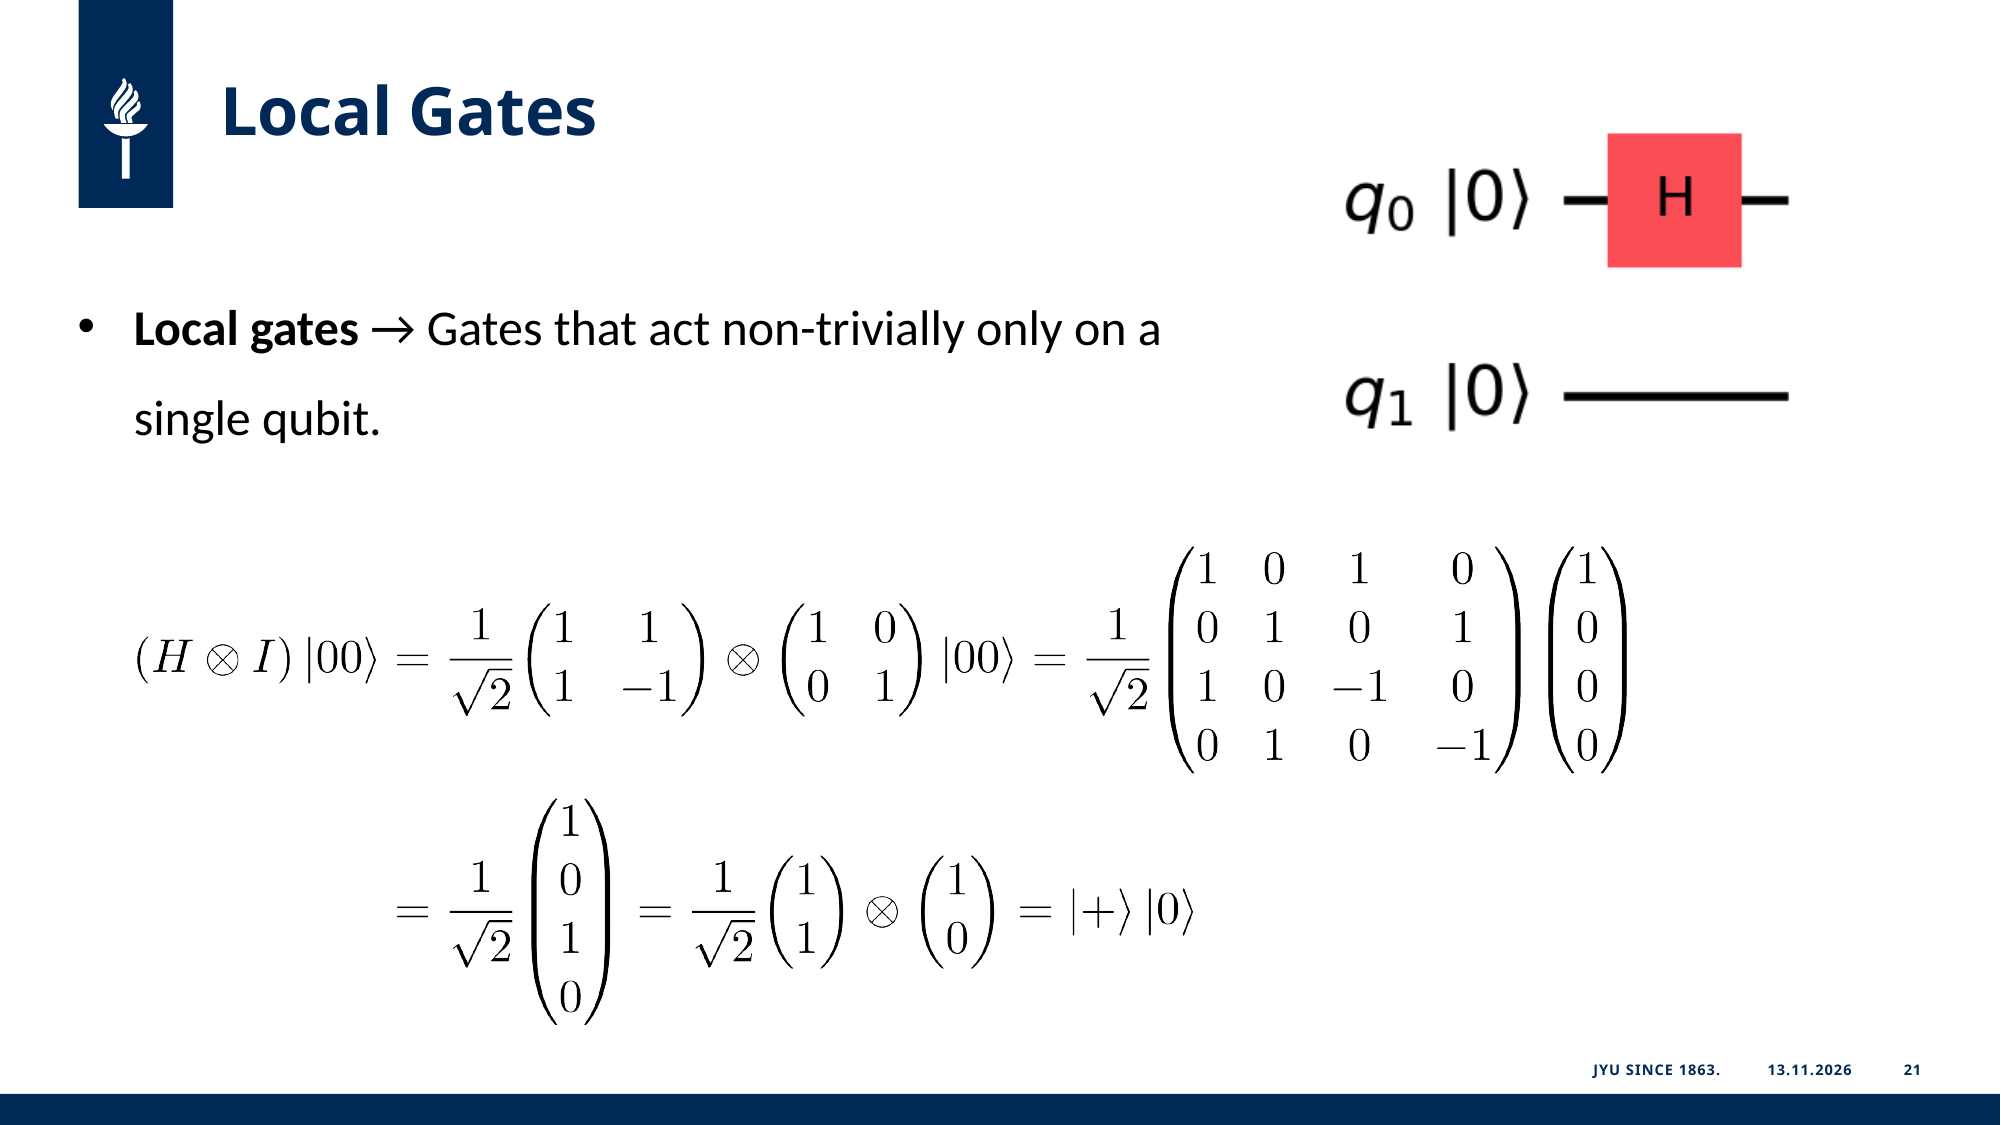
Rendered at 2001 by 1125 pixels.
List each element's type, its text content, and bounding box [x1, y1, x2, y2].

slide_number 21 [1850, 1058, 1922, 1083]
text_box Local gates → Gates that act non-trivially only on a single qubit. [62, 257, 1209, 543]
picture [1330, 105, 1818, 475]
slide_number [1721, 1058, 1850, 1083]
title Local Gates [220, 78, 1922, 256]
footer JYU Since 1863. [999, 1058, 1721, 1083]
picture [137, 546, 1627, 1025]
